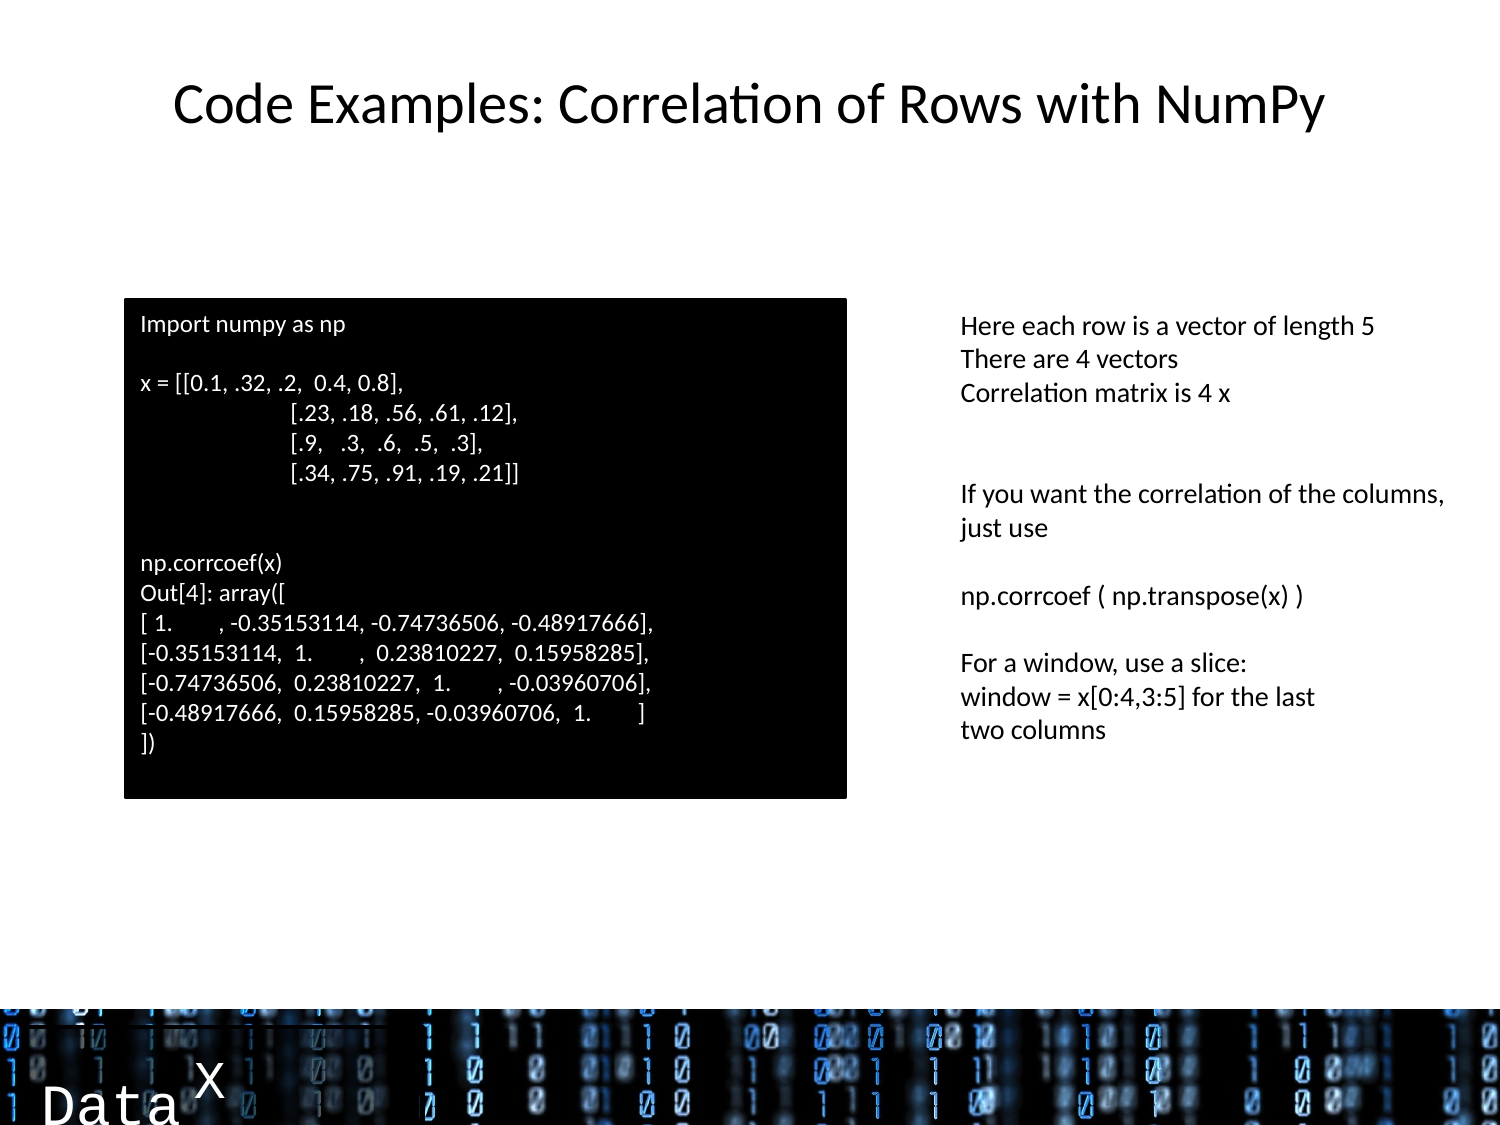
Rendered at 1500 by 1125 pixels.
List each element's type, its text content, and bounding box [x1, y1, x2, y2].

picture [154, 1110, 168, 1122]
picture [0, 1009, 1500, 1125]
picture [84, 1110, 98, 1122]
picture [93, 1120, 101, 1125]
picture [50, 1091, 67, 1121]
title Code Examples: Correlation of Rows with NumPy [75, 45, 1425, 155]
picture [163, 1120, 171, 1125]
text_box Import numpy as np x = [[0.1, .32, .2, 0.4, 0.8], [.23, .18, .56, .61, .12], [.9, .3, .6, .5, .3], [.34, .75, .91, .19, .21]] np.corrcoef(x) Out[4]: array([ [ 1. , -0.35153114, -0.74736506, -0.48917666], [-0.35153114, 1. , 0.23810227, 0.15958285], [-0.74736506, 0.23810227, 1. , -0.03960706], [-0.48917666, 0.15958285, -0.03960706, 1. ] ]) [124, 298, 847, 799]
text_box Here each row is a vector of length 5 There are 4 vectors Correlation matrix is 4 x If you want the correlation of the columns, just use np.corrcoef ( np.transpose(x) ) For a window, use a slice: window = x[0:4,3:5] for the last two columns [945, 299, 1467, 787]
picture [28, 1029, 420, 1125]
